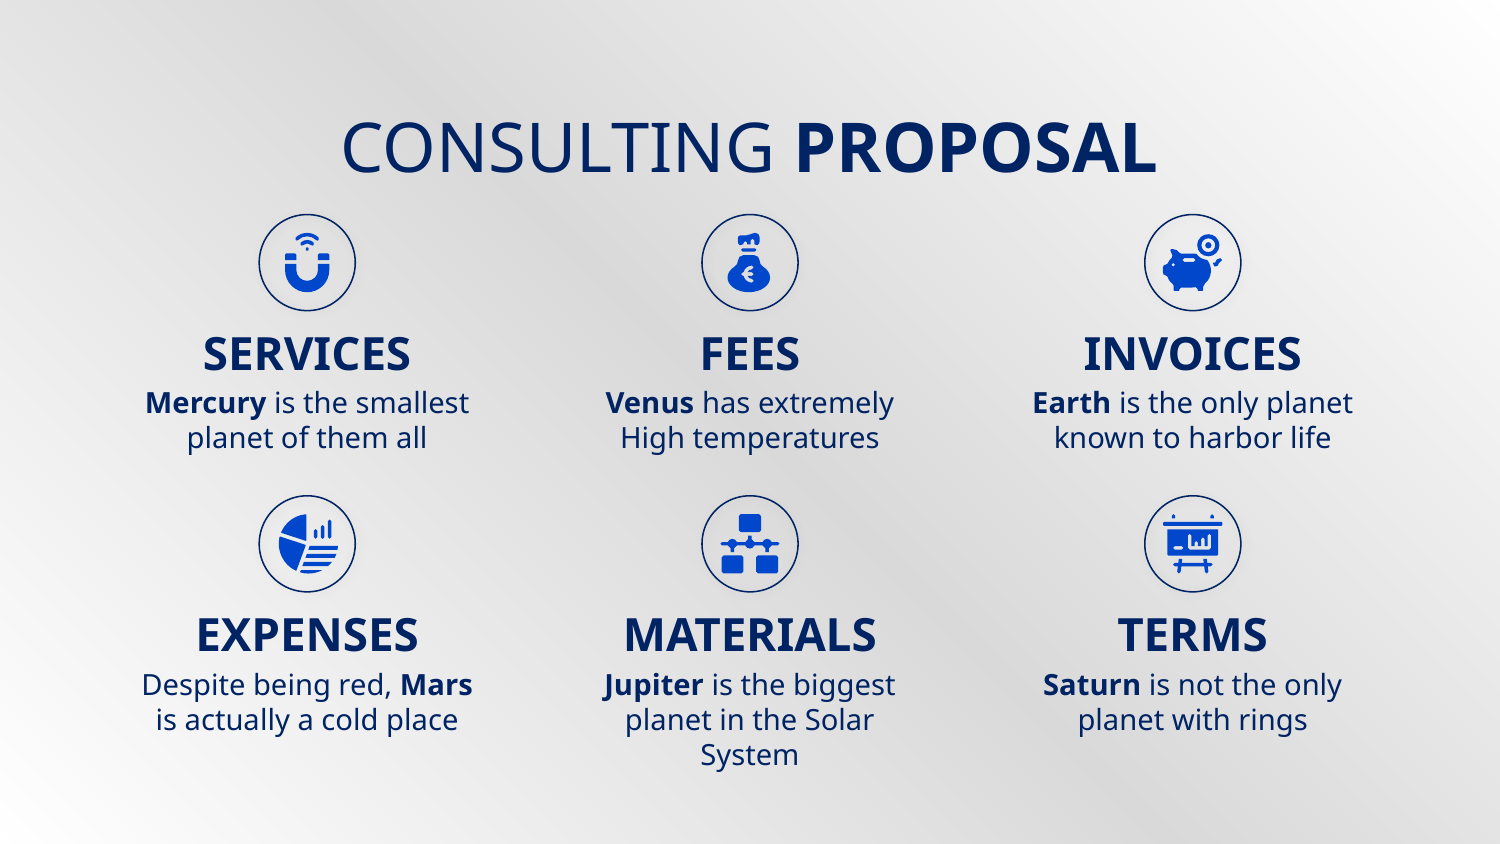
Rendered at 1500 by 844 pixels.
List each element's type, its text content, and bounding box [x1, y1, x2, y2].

title TERMS [1003, 594, 1382, 651]
text_box [278, 581, 338, 592]
subtitle Venus has extremely High temperatures [560, 369, 940, 474]
title SERVICES [118, 313, 497, 369]
text_box [1144, 495, 1241, 592]
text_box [1162, 513, 1223, 574]
text_box [1144, 214, 1241, 296]
text_box [1162, 300, 1222, 311]
subtitle Jupiter is the biggest planet in the Solar System [560, 651, 940, 756]
title INVOICES [1003, 313, 1382, 369]
subtitle Earth is the only planet known to harbor life [1003, 369, 1382, 474]
text_box [259, 214, 356, 311]
title FEES [560, 313, 940, 369]
text_box [701, 495, 799, 592]
title CONSULTING PROPOSAL [118, 88, 1382, 192]
subtitle Saturn is not the only planet with rings [1003, 651, 1382, 756]
text_box [701, 214, 799, 311]
subtitle Despite being red, Mars is actually a cold place [118, 651, 497, 756]
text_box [275, 513, 339, 574]
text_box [719, 513, 781, 574]
title MATERIALS [560, 594, 940, 651]
text_box [259, 495, 356, 577]
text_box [1162, 233, 1224, 292]
title EXPENSES [118, 594, 497, 651]
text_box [284, 232, 330, 293]
subtitle Mercury is the smallest planet of them all [118, 369, 497, 474]
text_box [727, 232, 773, 293]
